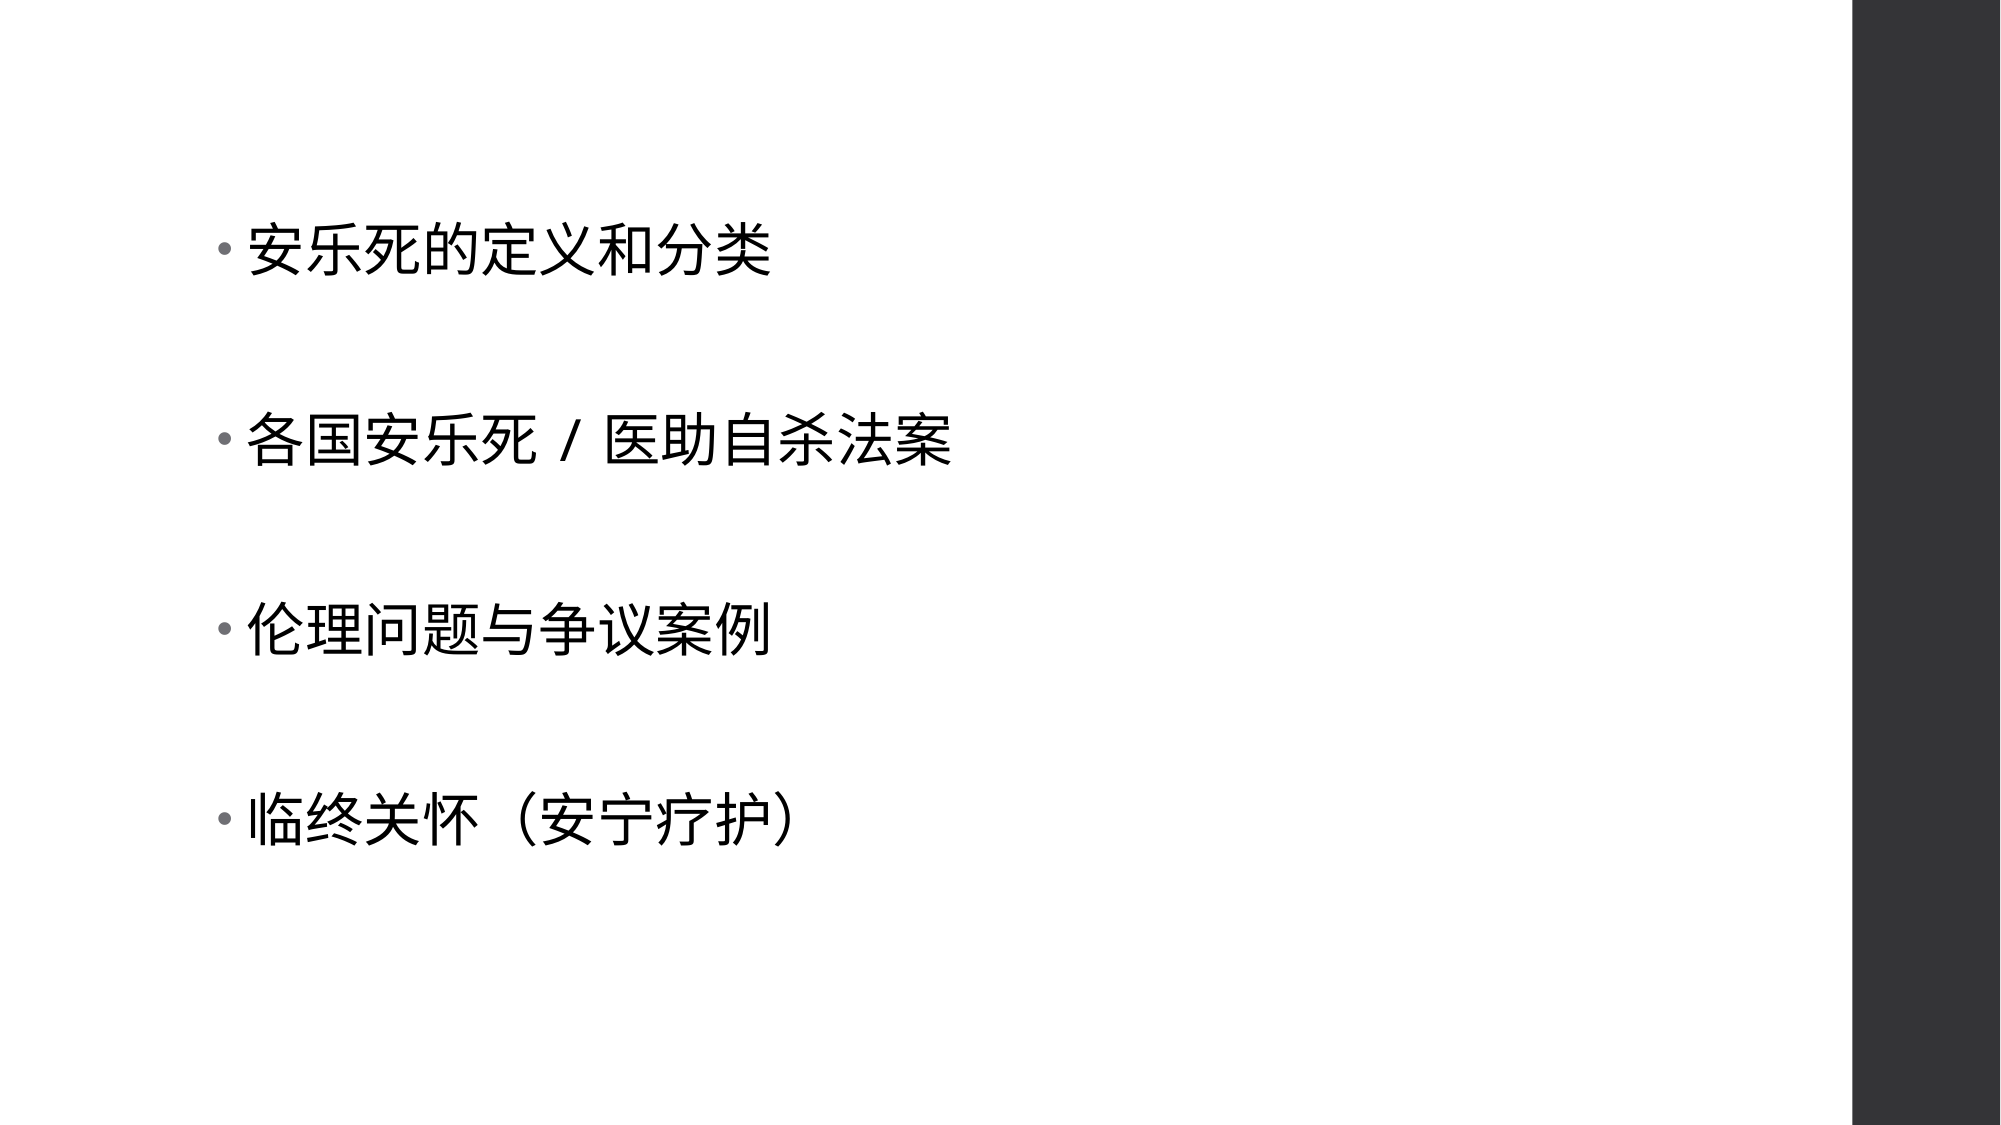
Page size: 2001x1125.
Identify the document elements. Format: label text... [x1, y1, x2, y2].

list 安乐死的定义和分类 各国安乐死/医助自杀法案 伦理问题与争议案例 临终关怀（安宁疗护） [201, 206, 1612, 1015]
